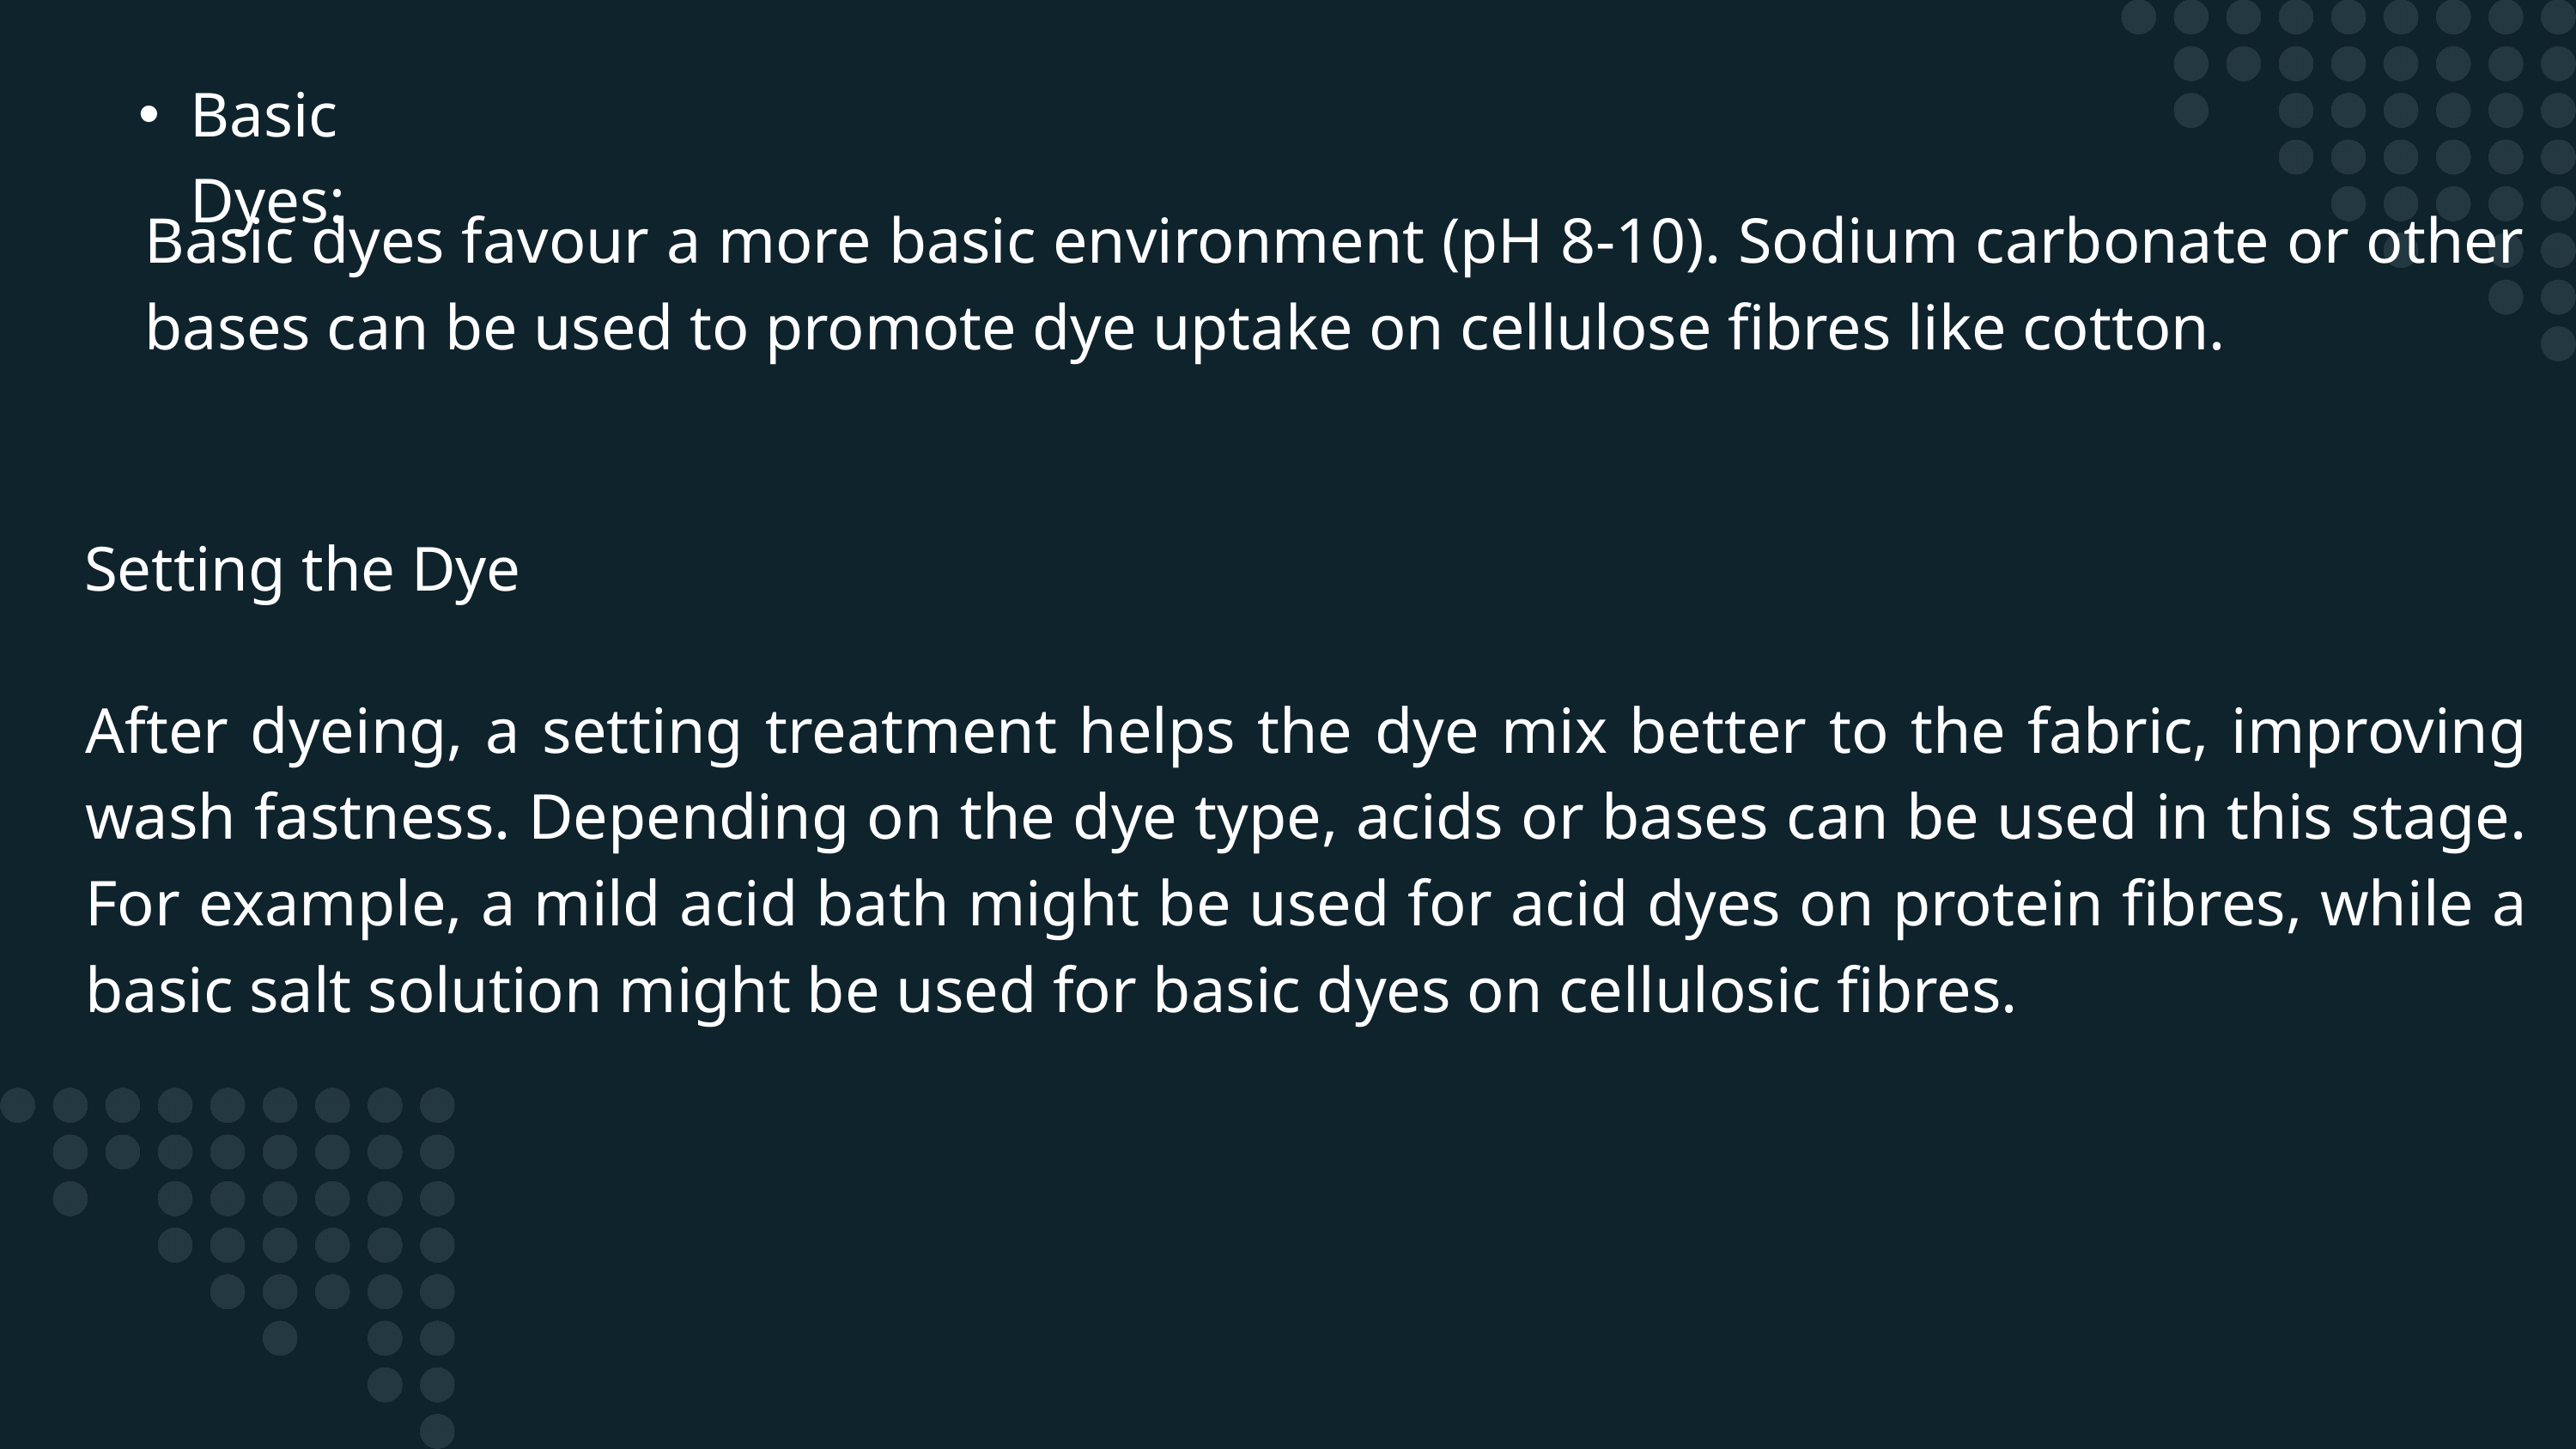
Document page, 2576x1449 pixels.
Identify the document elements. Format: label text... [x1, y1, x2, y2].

text_box [2121, 0, 2576, 361]
text_box Basic Dyes: [87, 64, 495, 235]
text_box Basic dyes favour a more basic environment (pH 8-10). Sodium carbonate or other bases can be used to promote dye uptake on cellulose fibres like cotton. [144, 189, 2528, 362]
text_box After dyeing, a setting treatment helps the dye mix better to the fabric, improving wash fastness. Depending on the dye type, acids or bases can be used in this stage. For example, a mild acid bath might be used for acid dyes on protein fibres, while a basic salt solution might be used for basic dyes on cellulosic fibres. [85, 678, 2528, 1025]
text_box Setting the Dye [82, 518, 524, 603]
text_box [0, 1088, 455, 1449]
